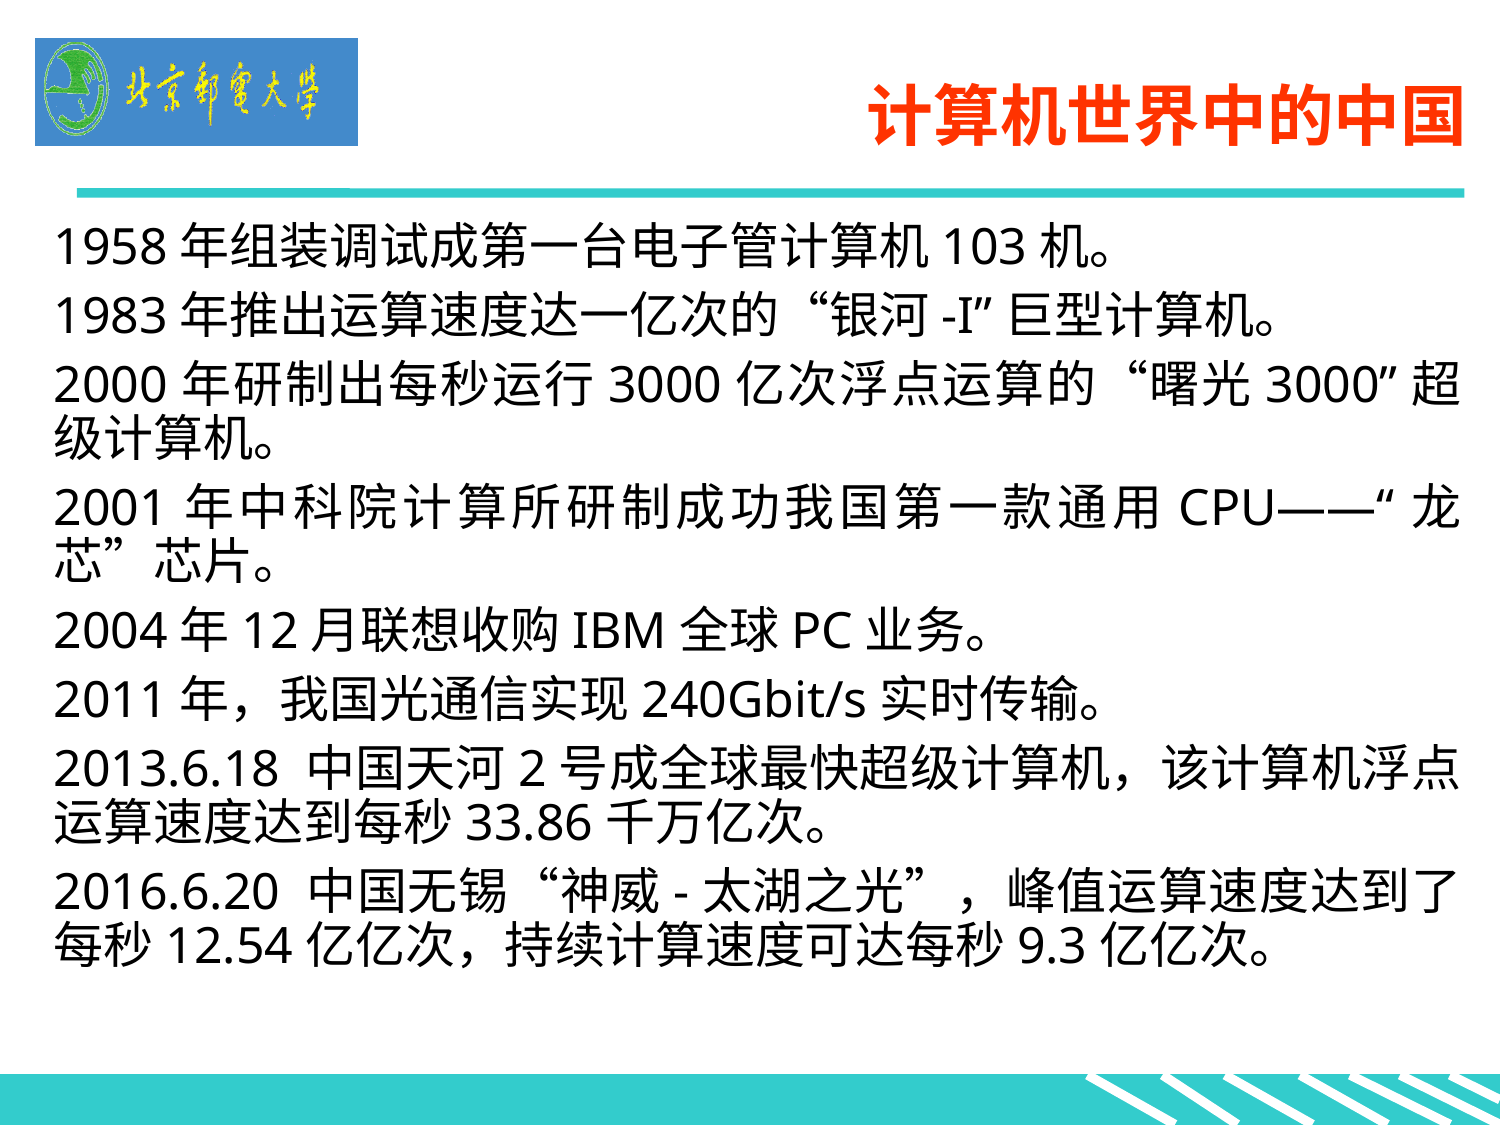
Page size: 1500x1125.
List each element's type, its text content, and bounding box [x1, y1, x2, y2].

text_box 计算机世界中的中国 [207, 66, 1483, 185]
text_box 1958年组装调试成第一台电子管计算机103机。 1983年推出运算速度达一亿次的“银河-I”巨型计算机。 2000年研制出每秒运行3000亿次浮点运算的“曙光3000”超级计算机。 2001年中科院计算所研制成功我国第一款通用CPU——“龙芯”芯片。 2004年12月联想收购IBM全球PC业务。 2011年，我国光通信实现240Gbit/s实时传输。 2013.6.18 中国天河2号成全球最快超级计算机，该计算机浮点运算速度达到每秒33.86千万亿次。 2016.6.20 中国无锡“神威-太湖之光”，峰值运算速度达到了每秒12.54亿亿次，持续计算速度可达每秒9.3亿亿次。 [41, 215, 1474, 981]
picture [34, 37, 358, 146]
